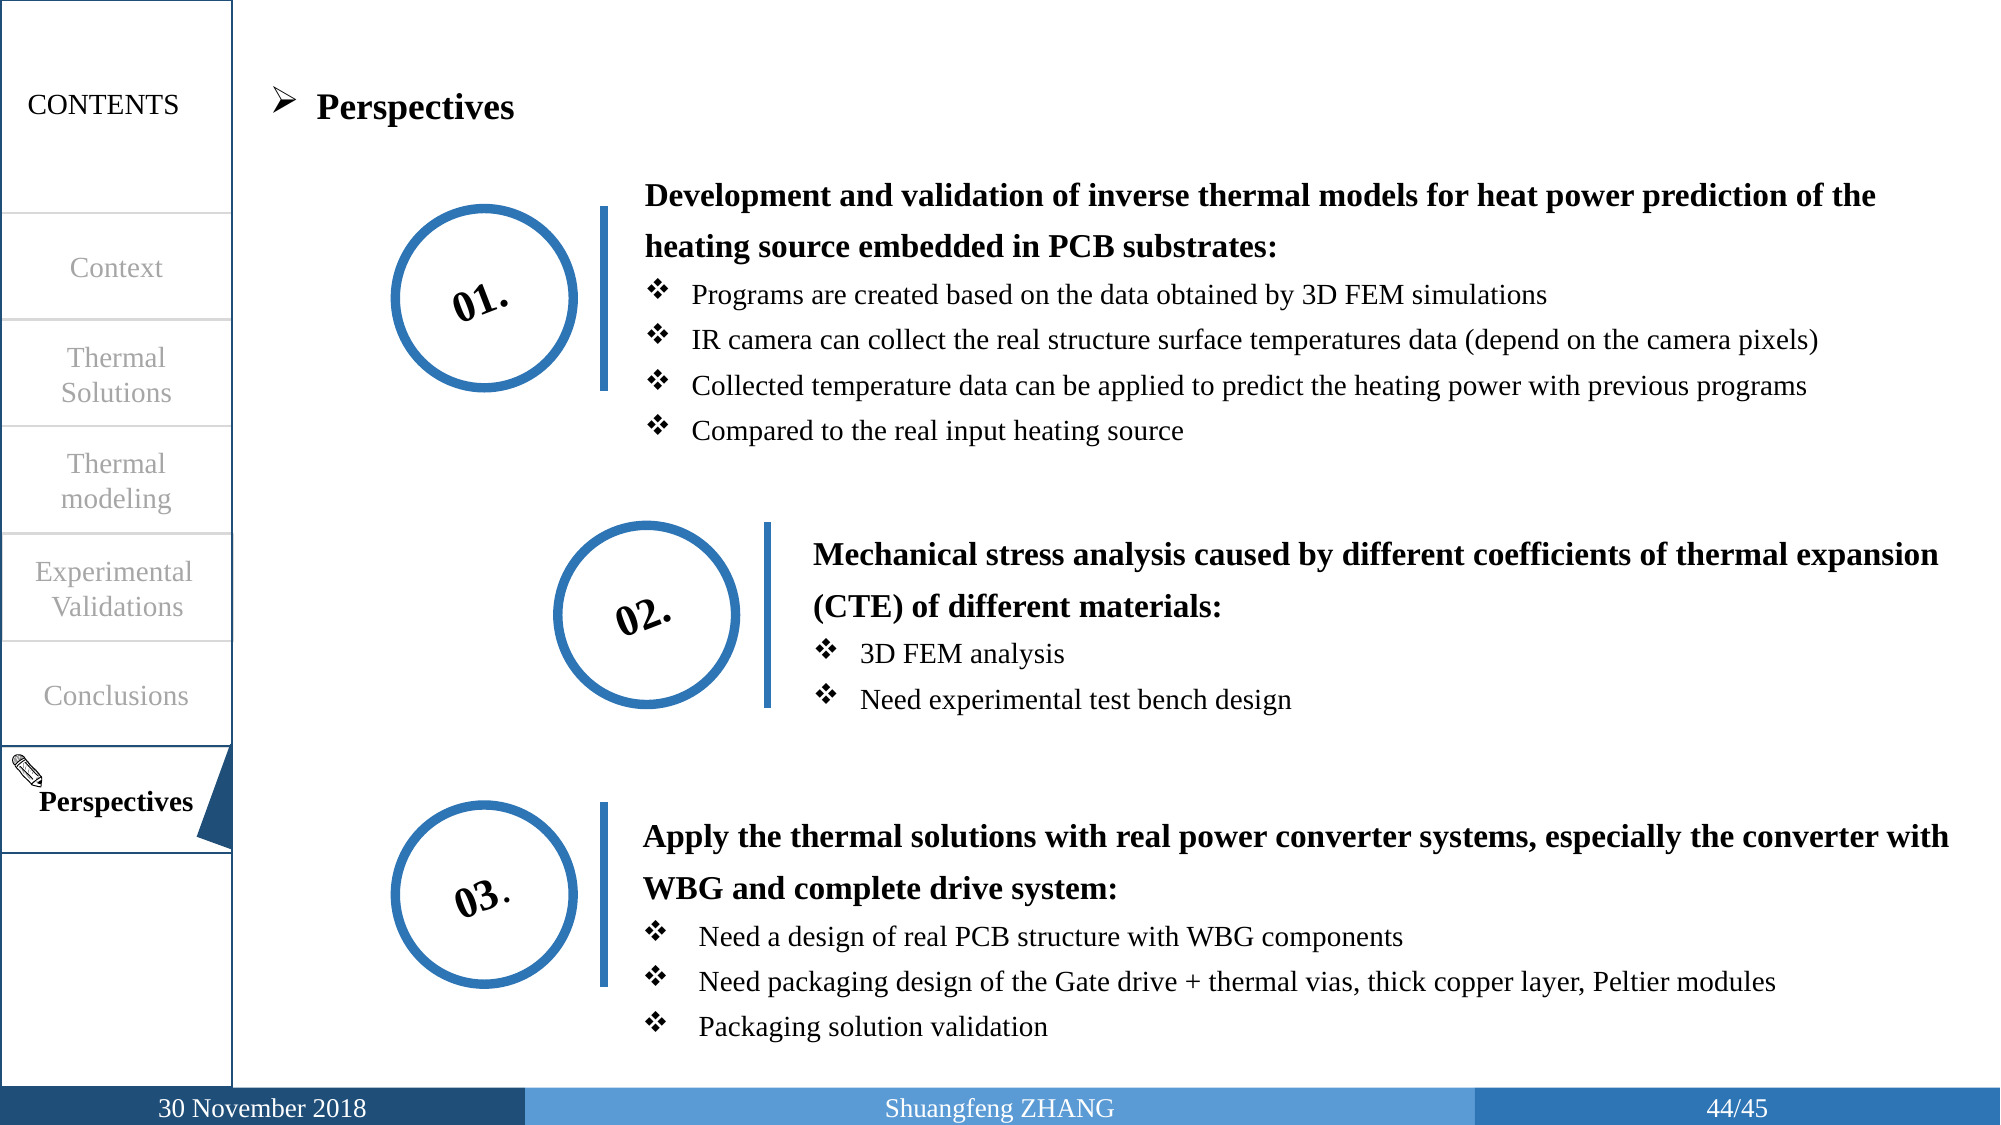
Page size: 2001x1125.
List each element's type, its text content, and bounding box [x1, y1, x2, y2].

text_box [600, 802, 608, 987]
text_box 30 November 2018 [0, 1086, 524, 1125]
text_box Shuangfeng ZHANG [524, 1086, 1474, 1125]
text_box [386, 208, 574, 388]
text_box [600, 206, 608, 391]
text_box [389, 804, 574, 985]
text_box Development and validation of inverse thermal models for heat power prediction of the heating source embedded in PCB substrates: Programs are created based on the data obtained by 3D FEM simulations IR camera can collect the real structure surface temperatures data (depend on the camera pixels) Collected temperature data can be applied to predict the heating power with previous programs Compared to the real input heating source [631, 154, 2000, 453]
text_box Perspectives [255, 74, 1364, 135]
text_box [12, 754, 43, 788]
text_box Mechanical stress analysis caused by different coefficients of thermal expansion (CTE) of different materials: 3D FEM analysis Need experimental test bench design [799, 513, 2000, 722]
text_box [0, 0, 233, 1088]
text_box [550, 525, 736, 705]
text_box 44/45 [1474, 1086, 2000, 1125]
text_box [764, 522, 771, 708]
text_box Apply the thermal solutions with real power converter systems, especially the converter with WBG and complete drive system: Need a design of real PCB structure with WBG components Need packaging design of the Gate drive + thermal vias, thick copper layer, Peltier modules Packaging solution validation [629, 796, 1998, 1050]
text_box [196, 743, 233, 850]
